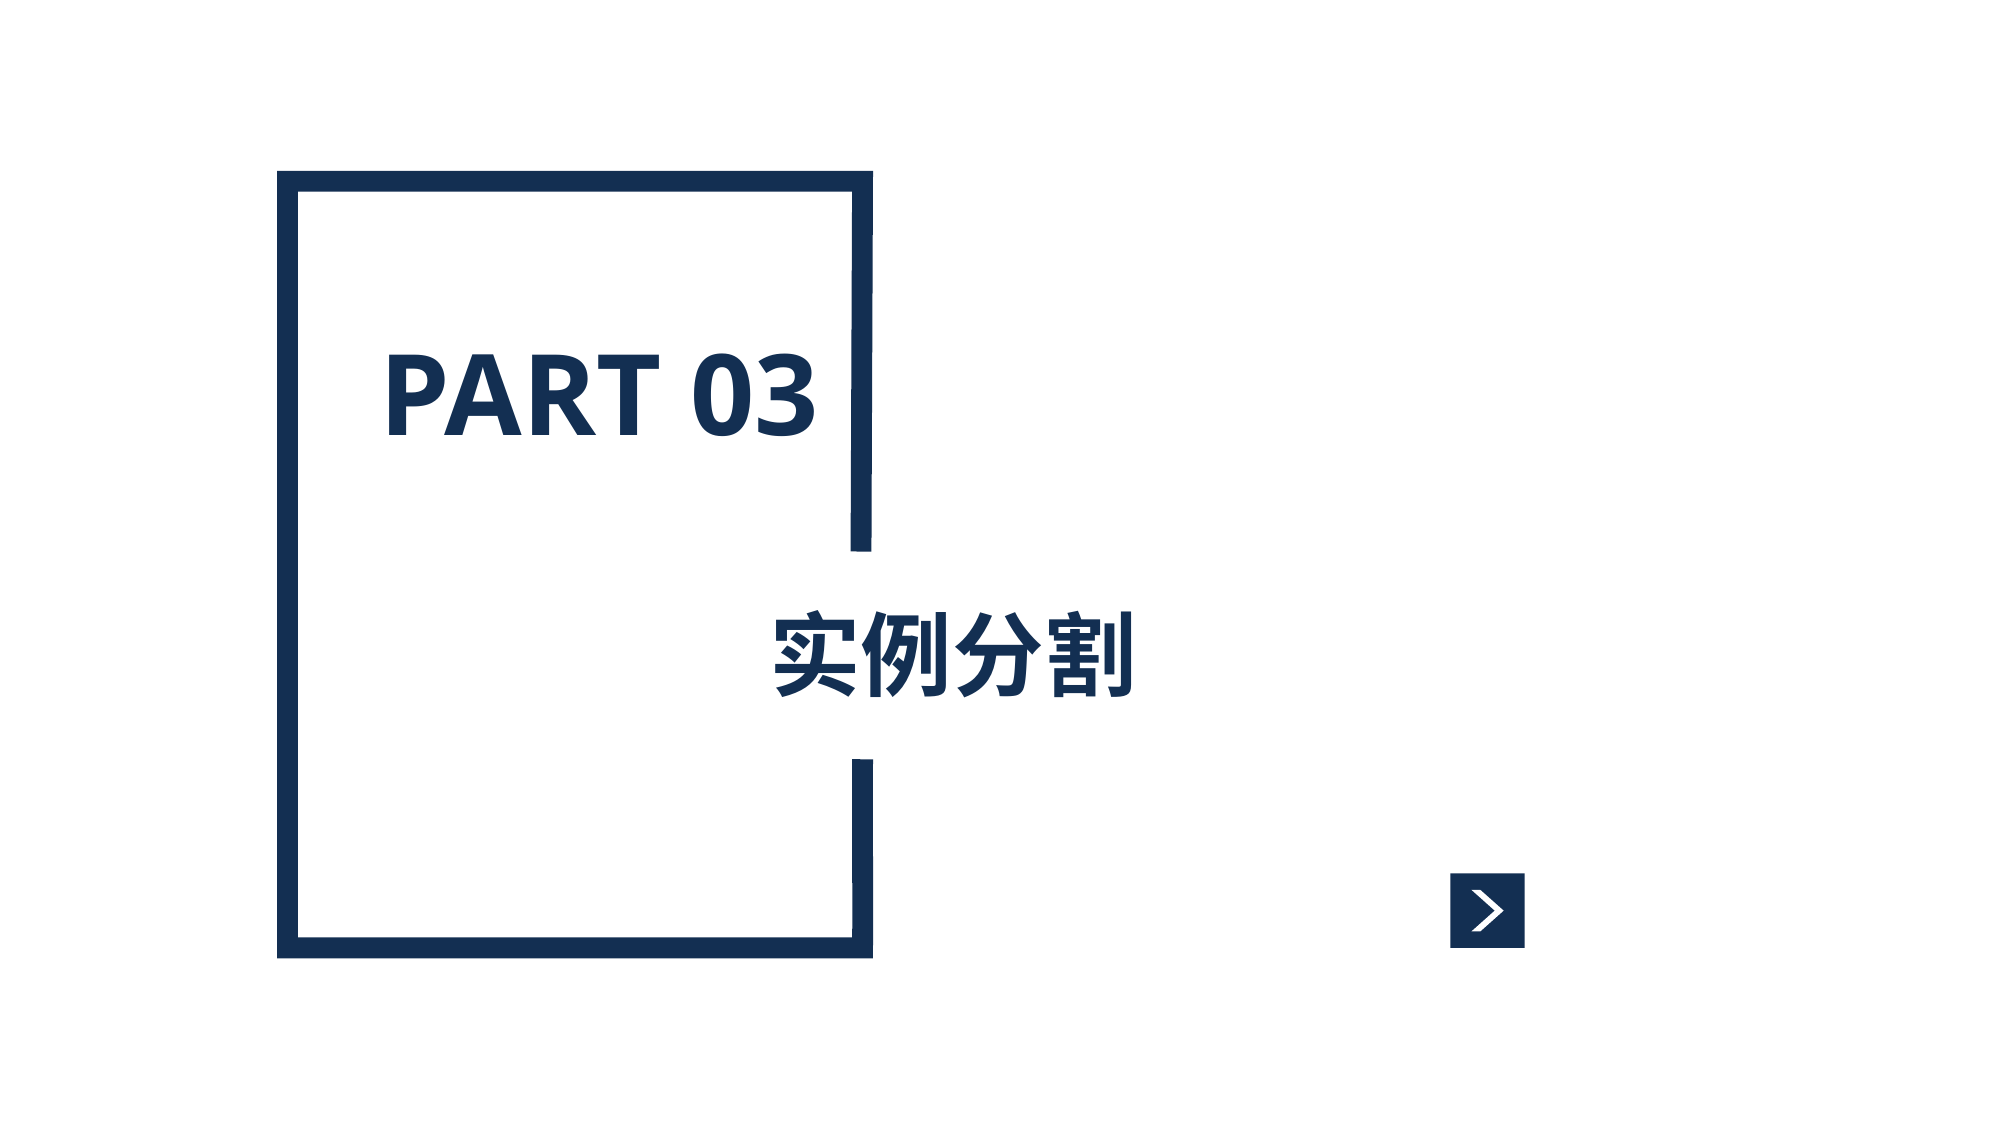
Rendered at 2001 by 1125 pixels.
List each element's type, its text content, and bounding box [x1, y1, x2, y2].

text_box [1450, 873, 1525, 948]
text_box 实例分割 [754, 590, 1555, 716]
text_box [286, 180, 864, 949]
text_box PART 03 [364, 315, 1097, 466]
